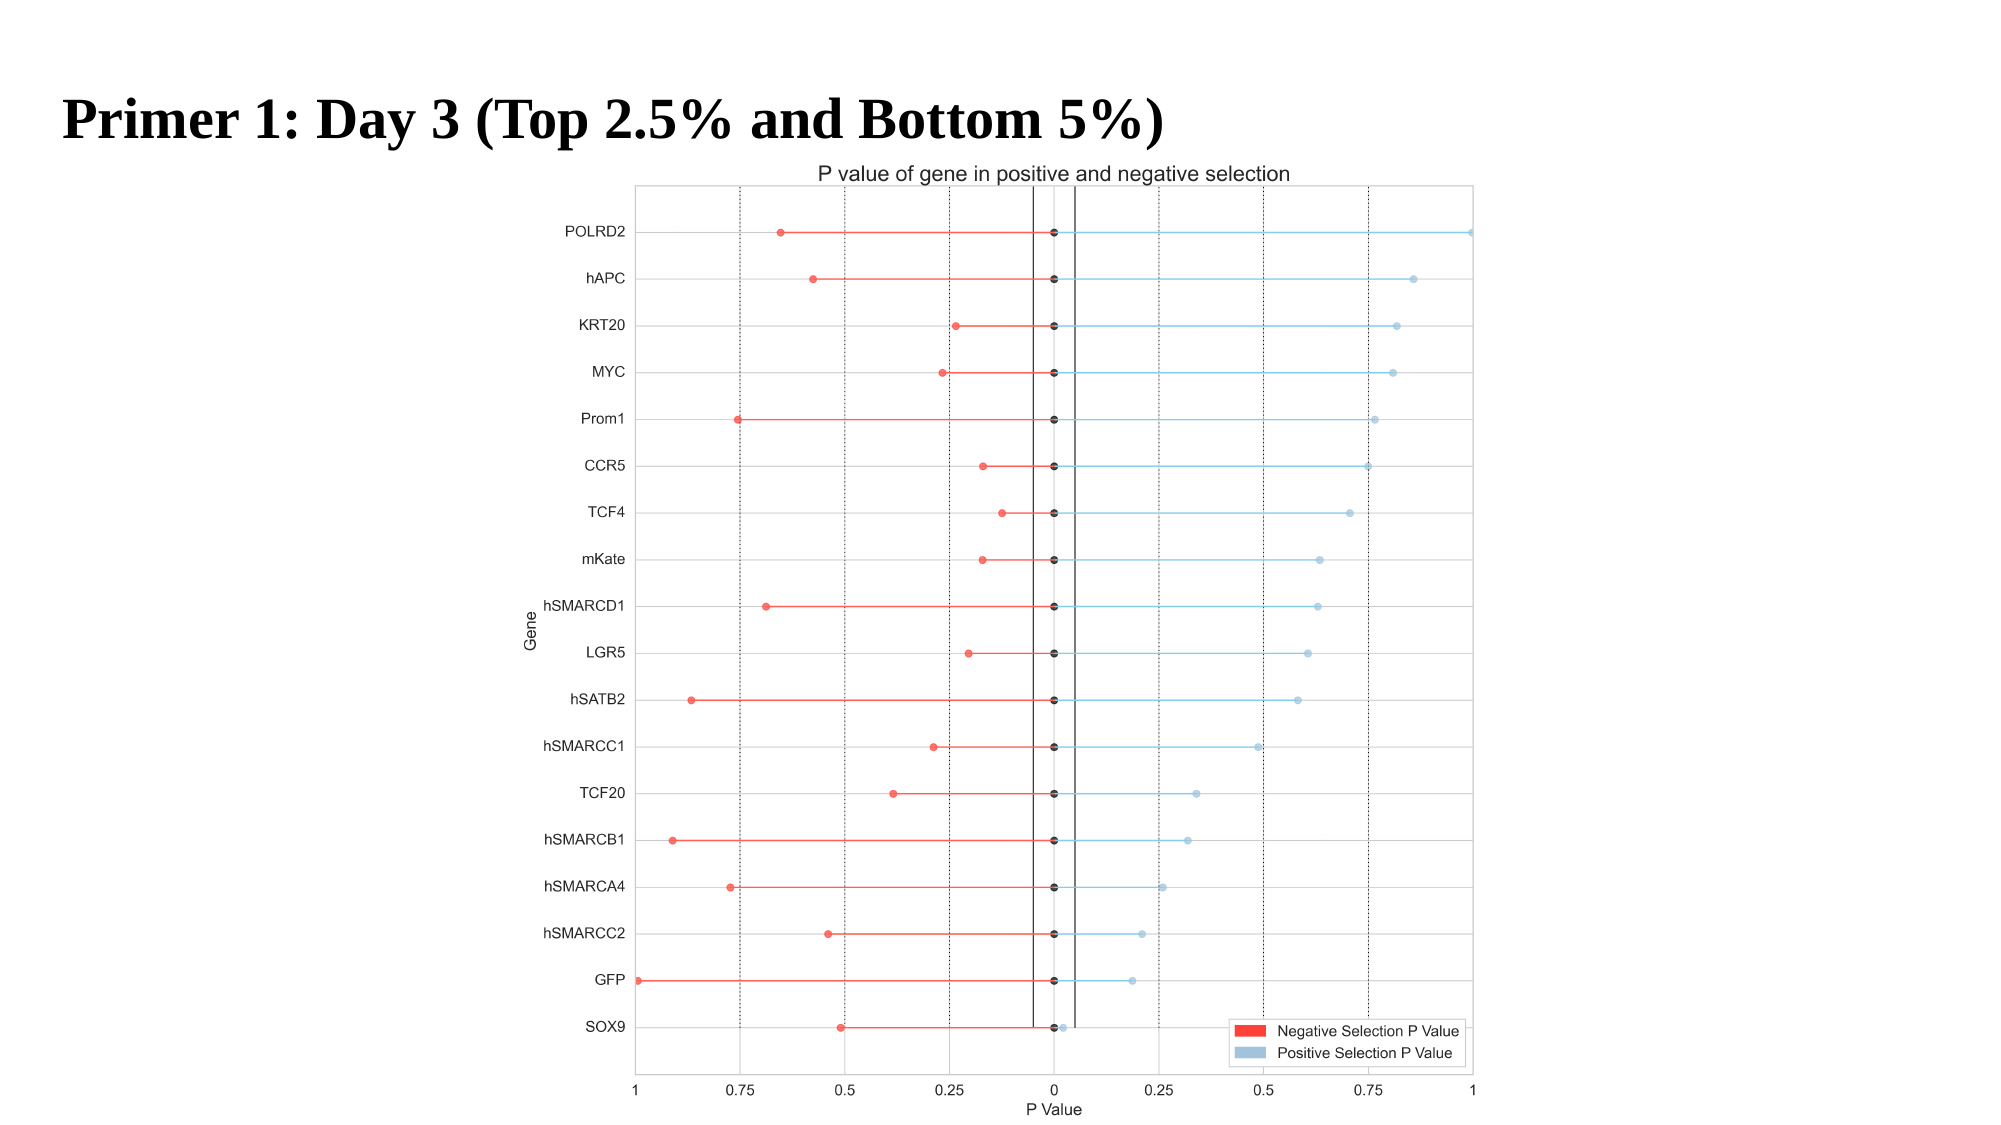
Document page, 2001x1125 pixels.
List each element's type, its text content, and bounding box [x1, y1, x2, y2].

text_box Primer 1: Day 3 (Top 2.5% and Bottom 5%) [47, 72, 1181, 158]
picture [516, 158, 1484, 1125]
